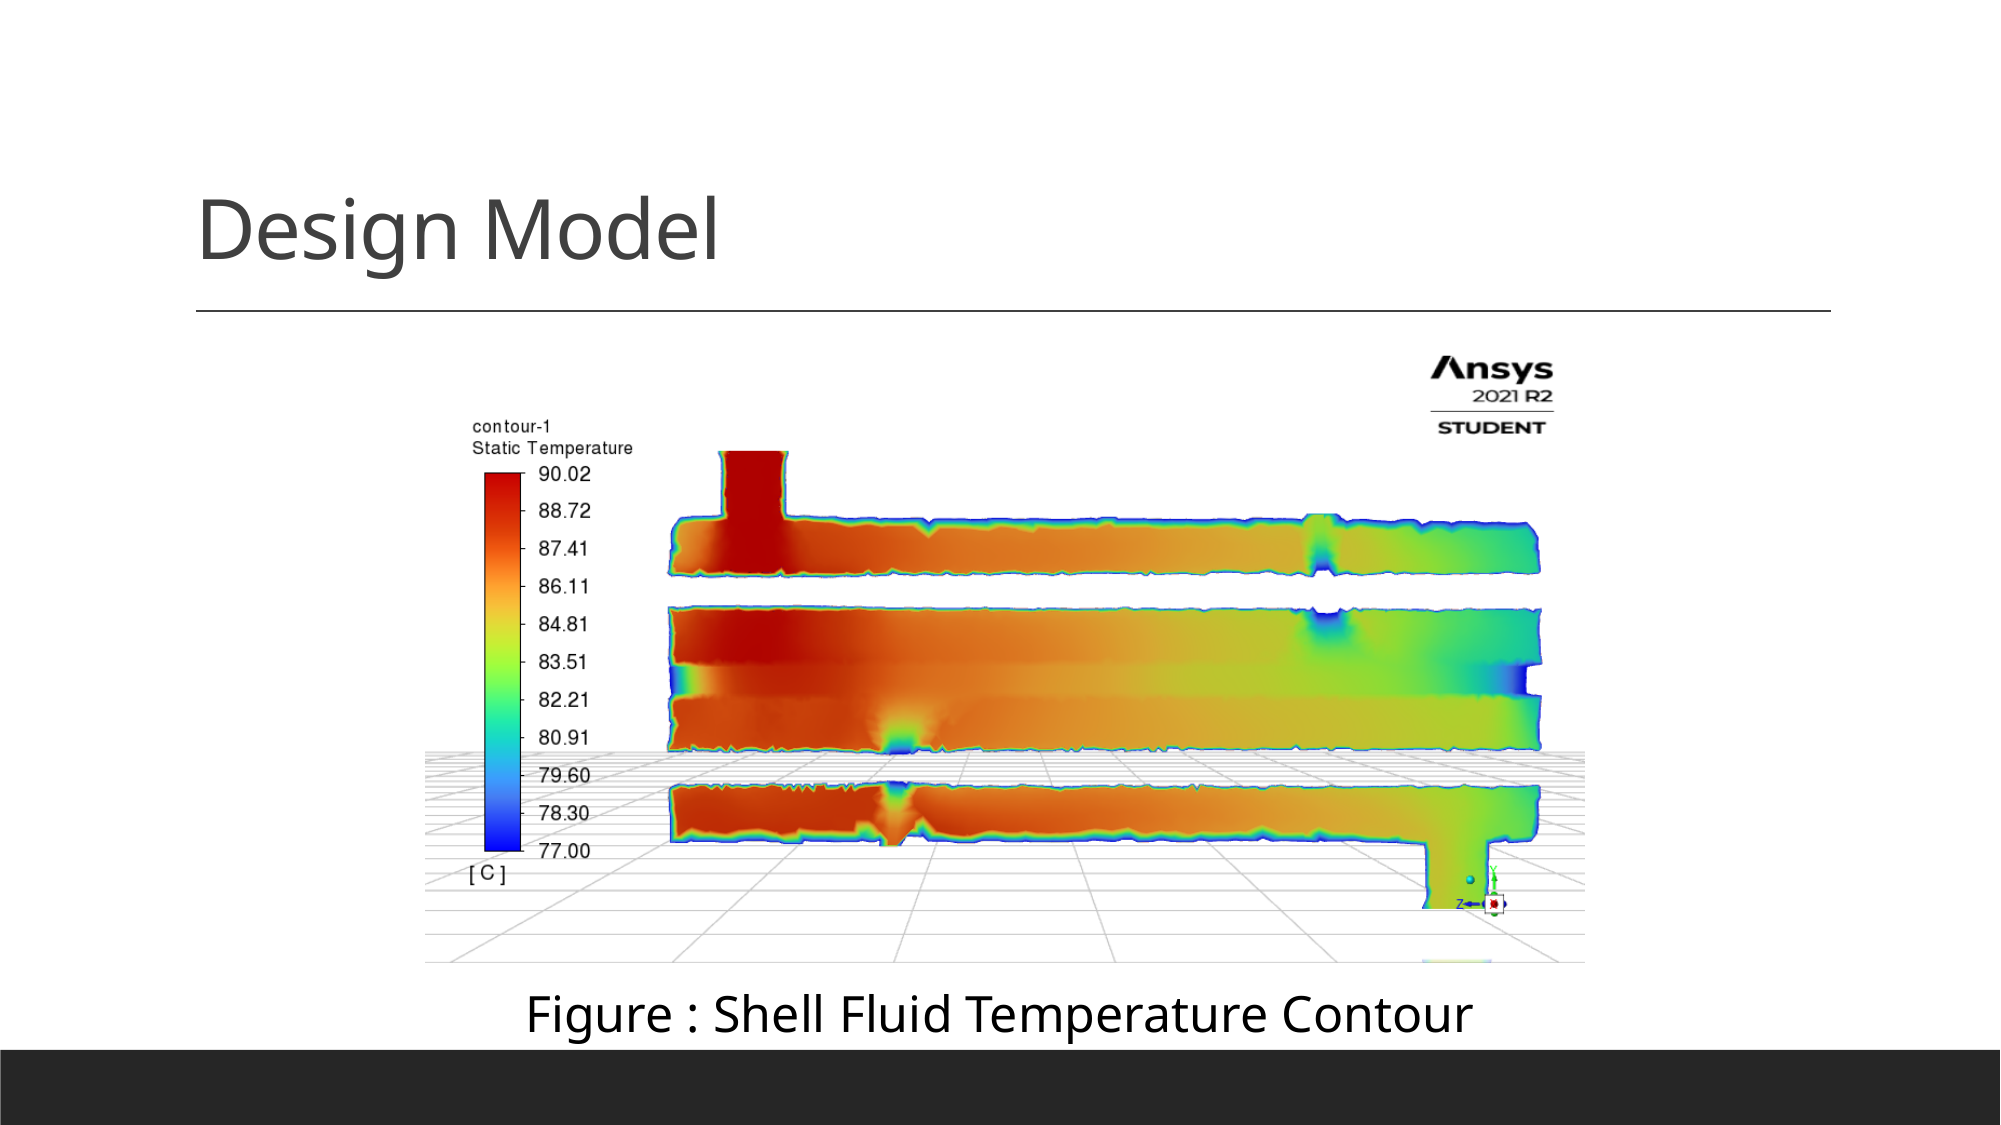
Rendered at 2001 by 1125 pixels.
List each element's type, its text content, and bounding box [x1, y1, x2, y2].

text_box Figure : Shell Fluid Temperature Contour [510, 974, 1490, 1050]
title Design Model [180, 47, 1830, 285]
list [424, 345, 1586, 964]
